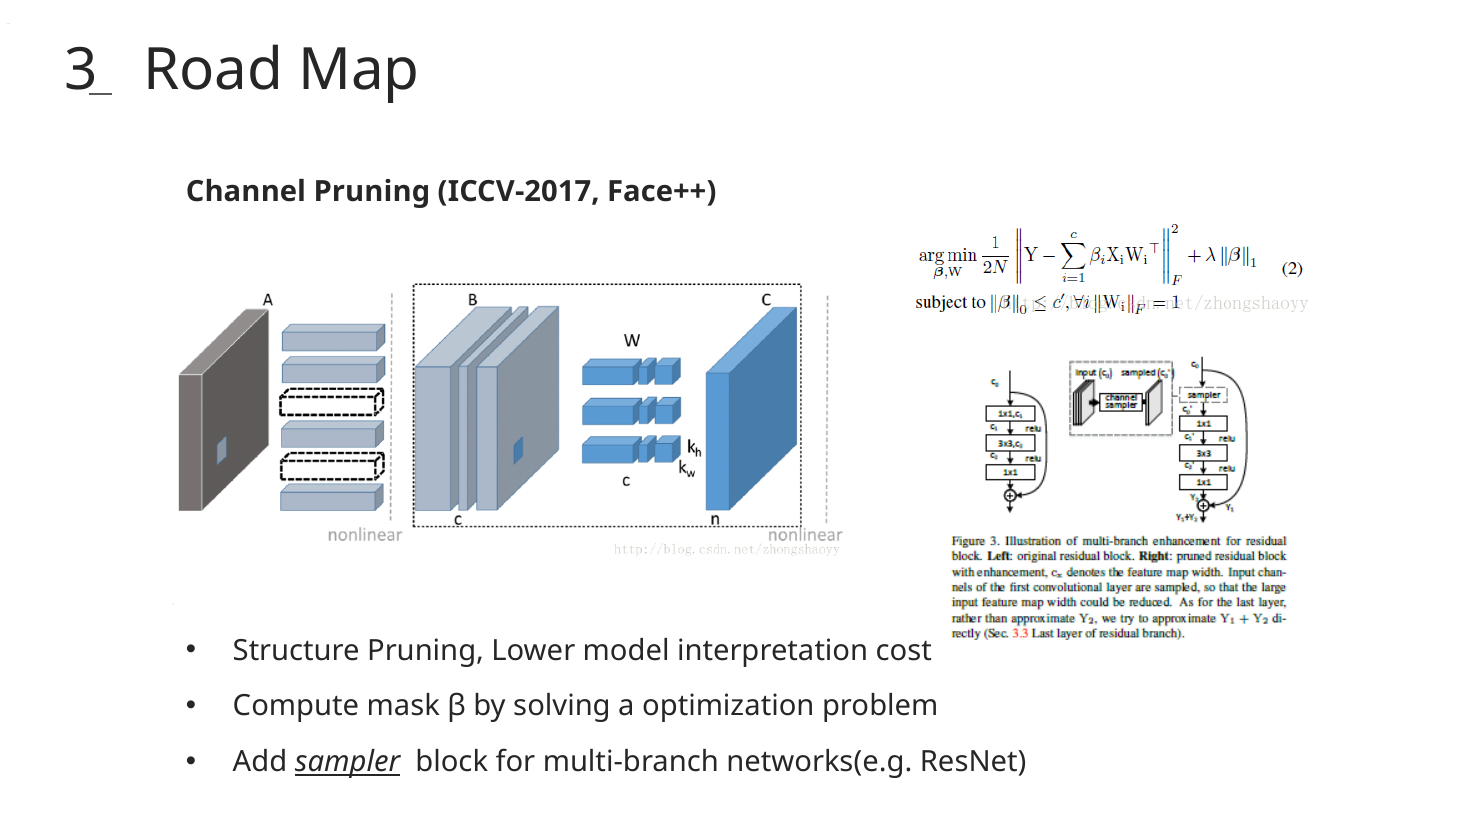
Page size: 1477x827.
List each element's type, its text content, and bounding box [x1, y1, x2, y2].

picture [947, 342, 1294, 650]
picture [170, 255, 848, 563]
picture [879, 215, 1320, 323]
text_box Structure Pruning, Lower model interpretation cost Compute mask β by solving a optimization problem Add sampler block for multi-branch networks(e.g. ResNet) [171, 602, 1471, 785]
text_box Channel Pruning (ICCV-2017, Face++) [171, 165, 1211, 215]
text_box 3 Road Map [5, 23, 479, 109]
